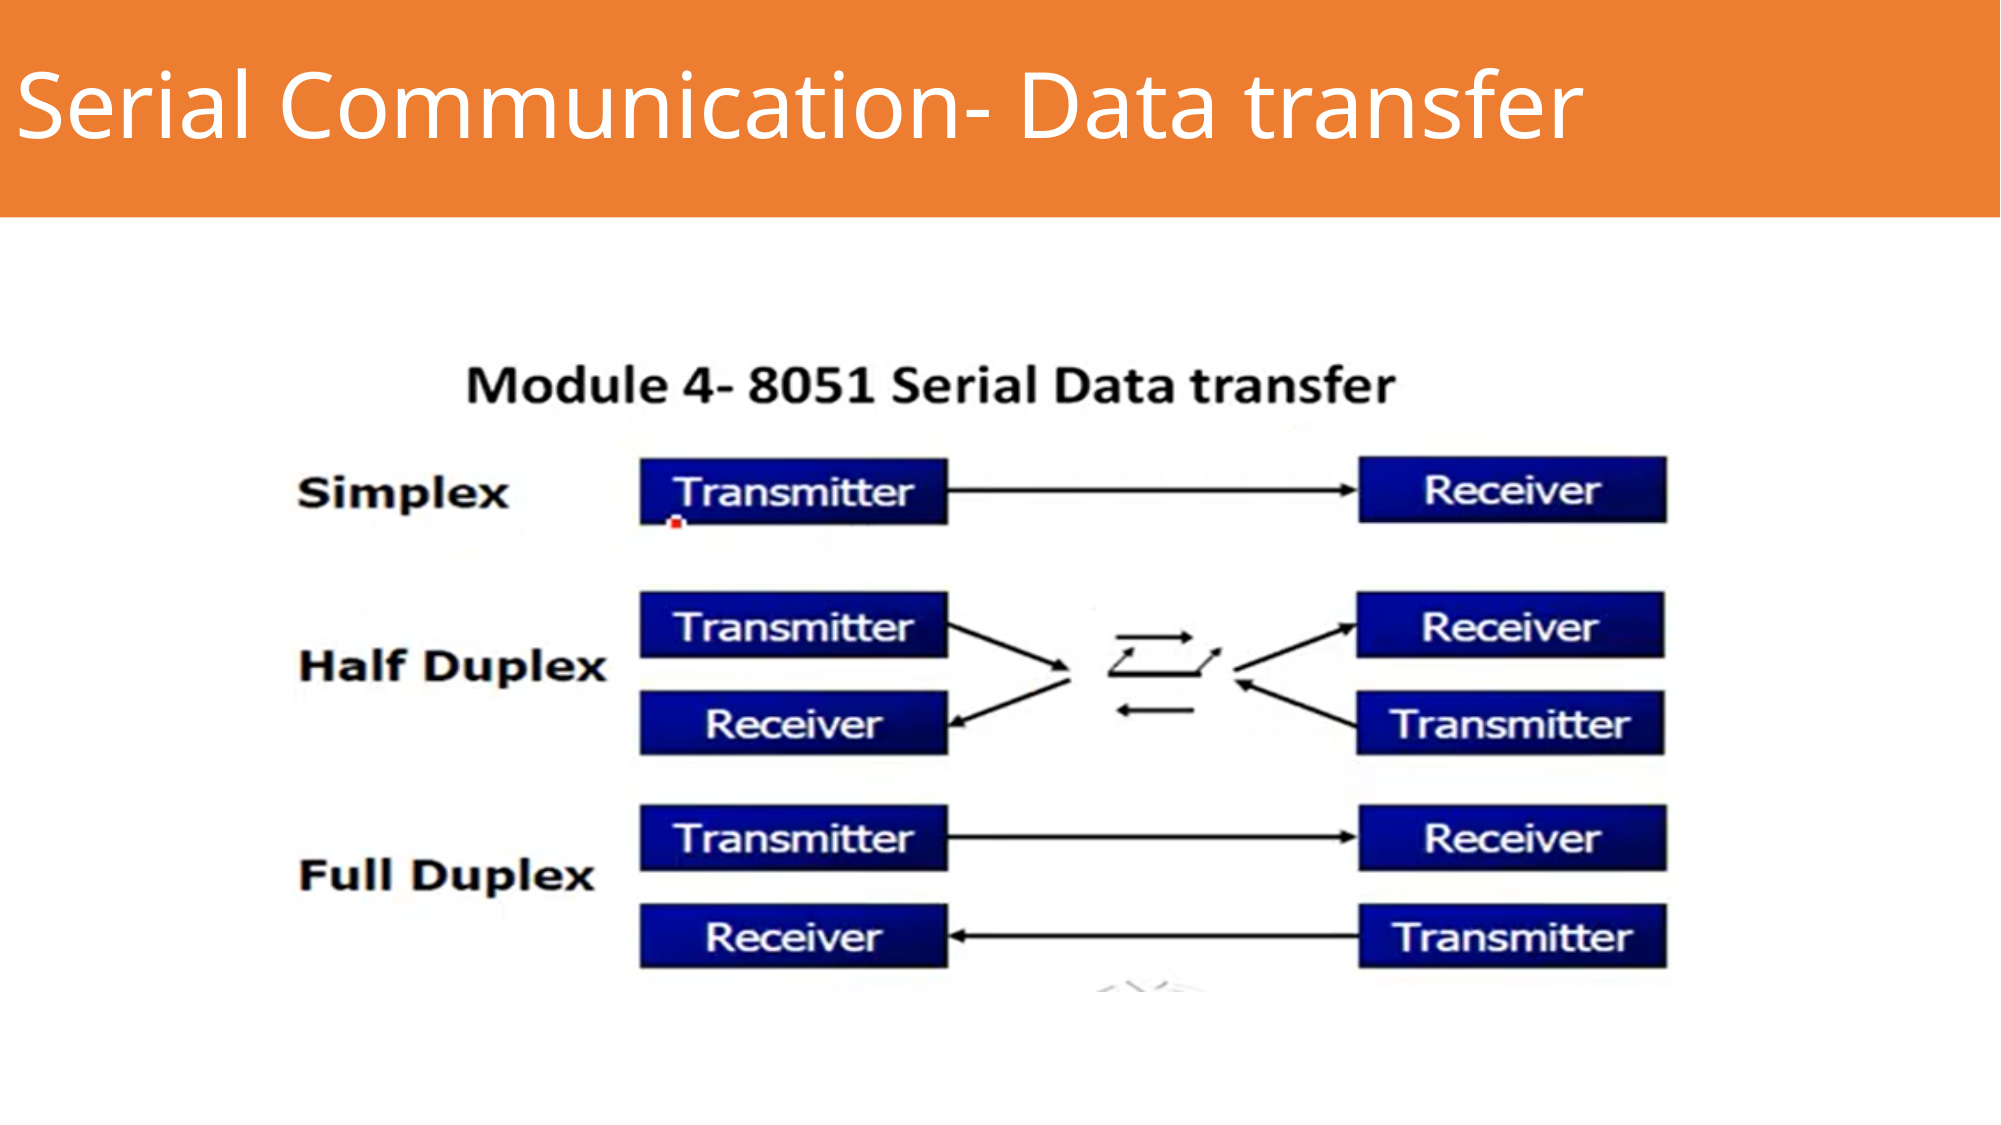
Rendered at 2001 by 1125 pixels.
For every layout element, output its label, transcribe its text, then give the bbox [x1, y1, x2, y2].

title Serial Communication- Data transfer [0, 0, 2000, 218]
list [186, 341, 1691, 992]
